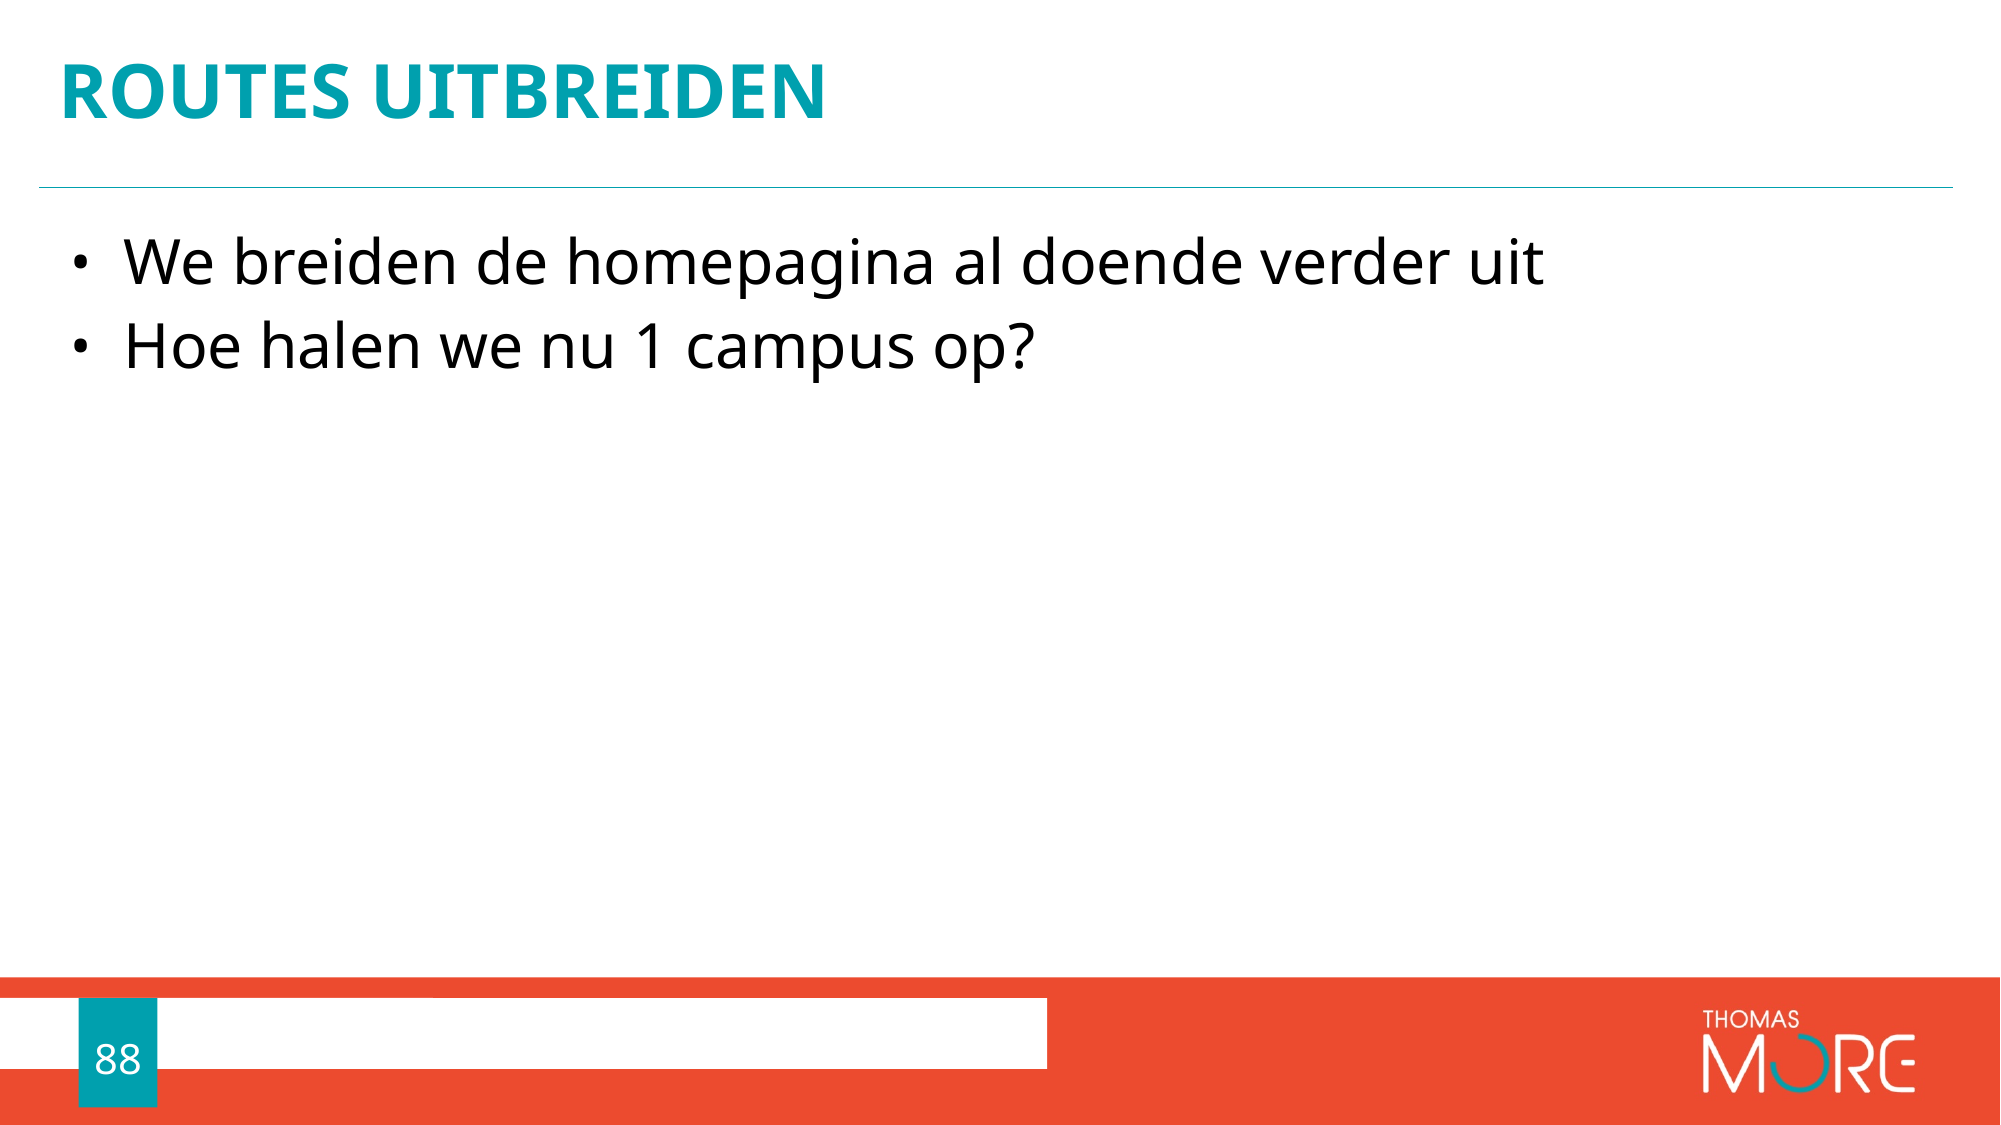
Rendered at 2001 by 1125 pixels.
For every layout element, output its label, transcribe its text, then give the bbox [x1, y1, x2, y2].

list We breiden de homepagina al doende verder uit Hoe halen we nu 1 campus op? [0, 188, 2000, 916]
footer [165, 998, 1048, 1069]
title Routes uitbreiden [0, 0, 2000, 188]
picture [1673, 980, 1944, 1122]
slide_number 88 [78, 998, 158, 1108]
